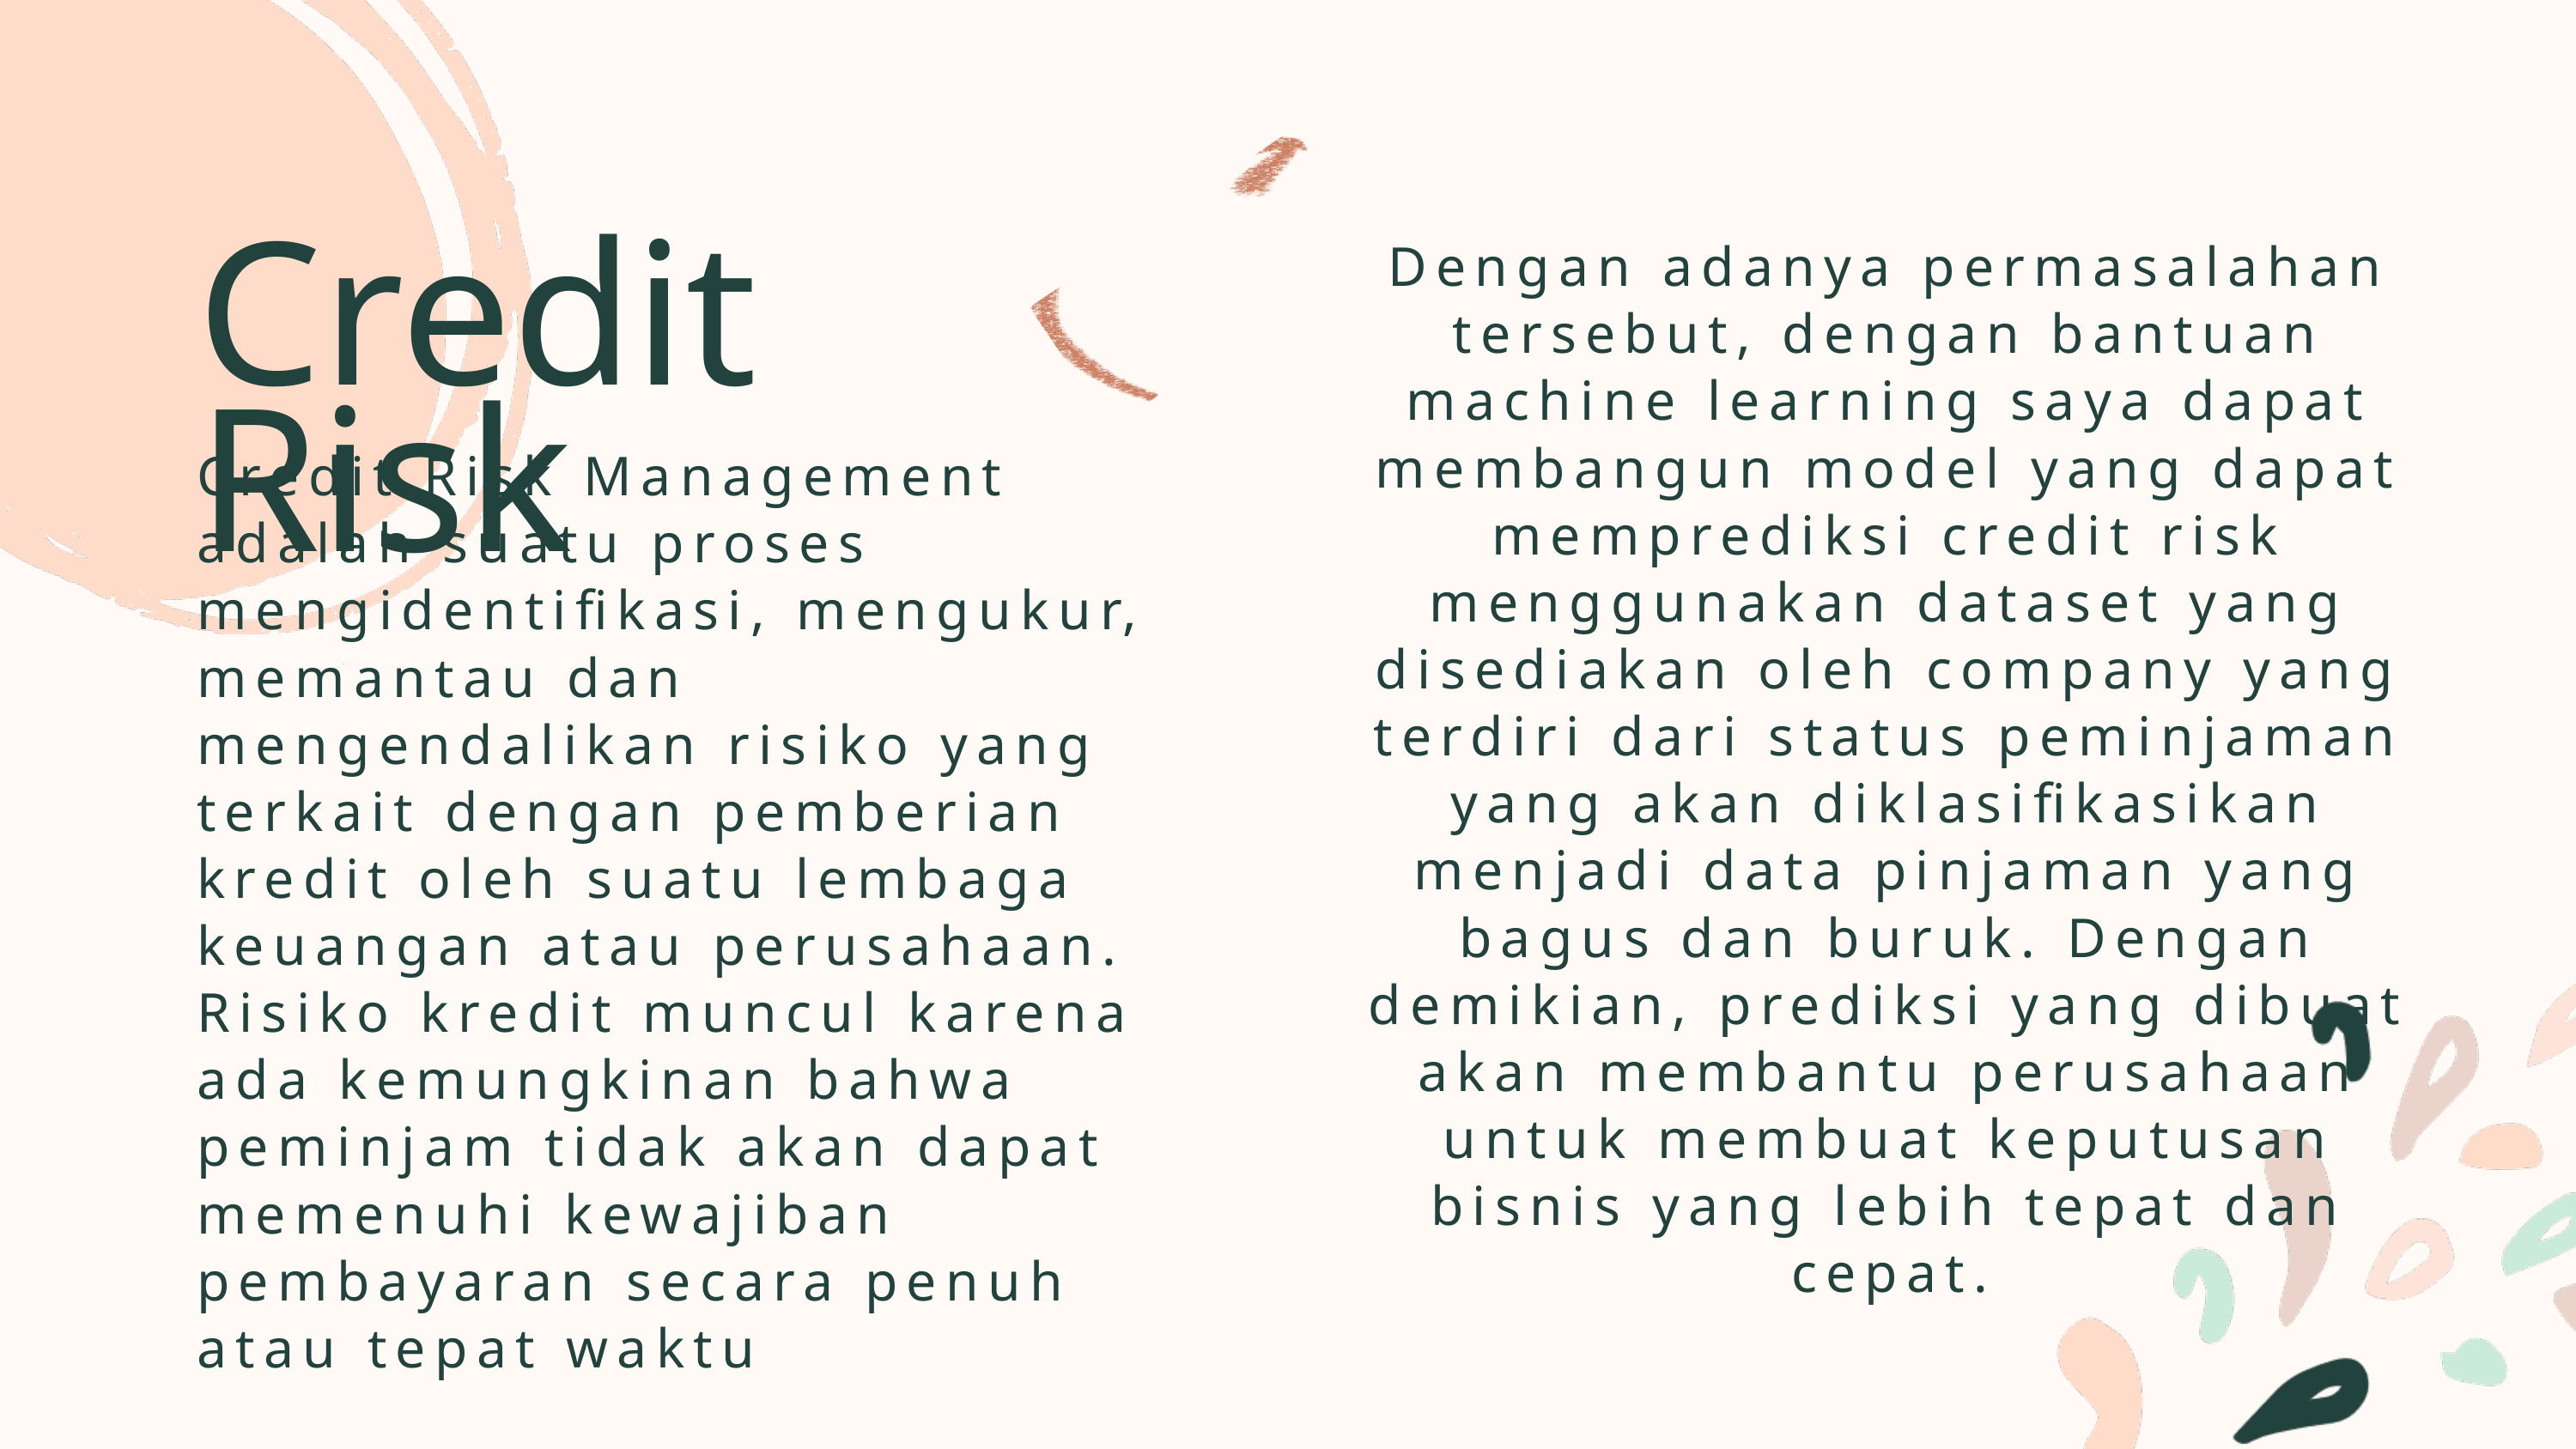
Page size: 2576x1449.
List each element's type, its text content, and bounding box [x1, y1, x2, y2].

text_box Dengan adanya permasalahan tersebut, dengan bantuan machine learning saya dapat membangun model yang dapat memprediksi credit risk menggunakan dataset yang disediakan oleh company yang terdiri dari status peminjaman yang akan diklasifikasikan menjadi data pinjaman yang bagus dan buruk. Dengan demikian, prediksi yang dibuat akan membantu perusahaan untuk membuat keputusan bisnis yang lebih tepat dan cepat. [1348, 229, 2432, 1304]
text_box Credit Risk Management adalah suatu proses mengidentifikasi, mengukur, memantau dan mengendalikan risiko yang terkait dengan pemberian kredit oleh suatu lembaga keuangan atau perusahaan. Risiko kredit muncul karena ada kemungkinan bahwa peminjam tidak akan dapat memenuhi kewajiban pembayaran secara penuh atau tepat waktu [197, 439, 1203, 1379]
text_box [1029, 128, 1363, 428]
text_box [2050, 977, 2576, 1449]
text_box [0, 0, 536, 665]
text_box Credit Risk [197, 258, 962, 439]
